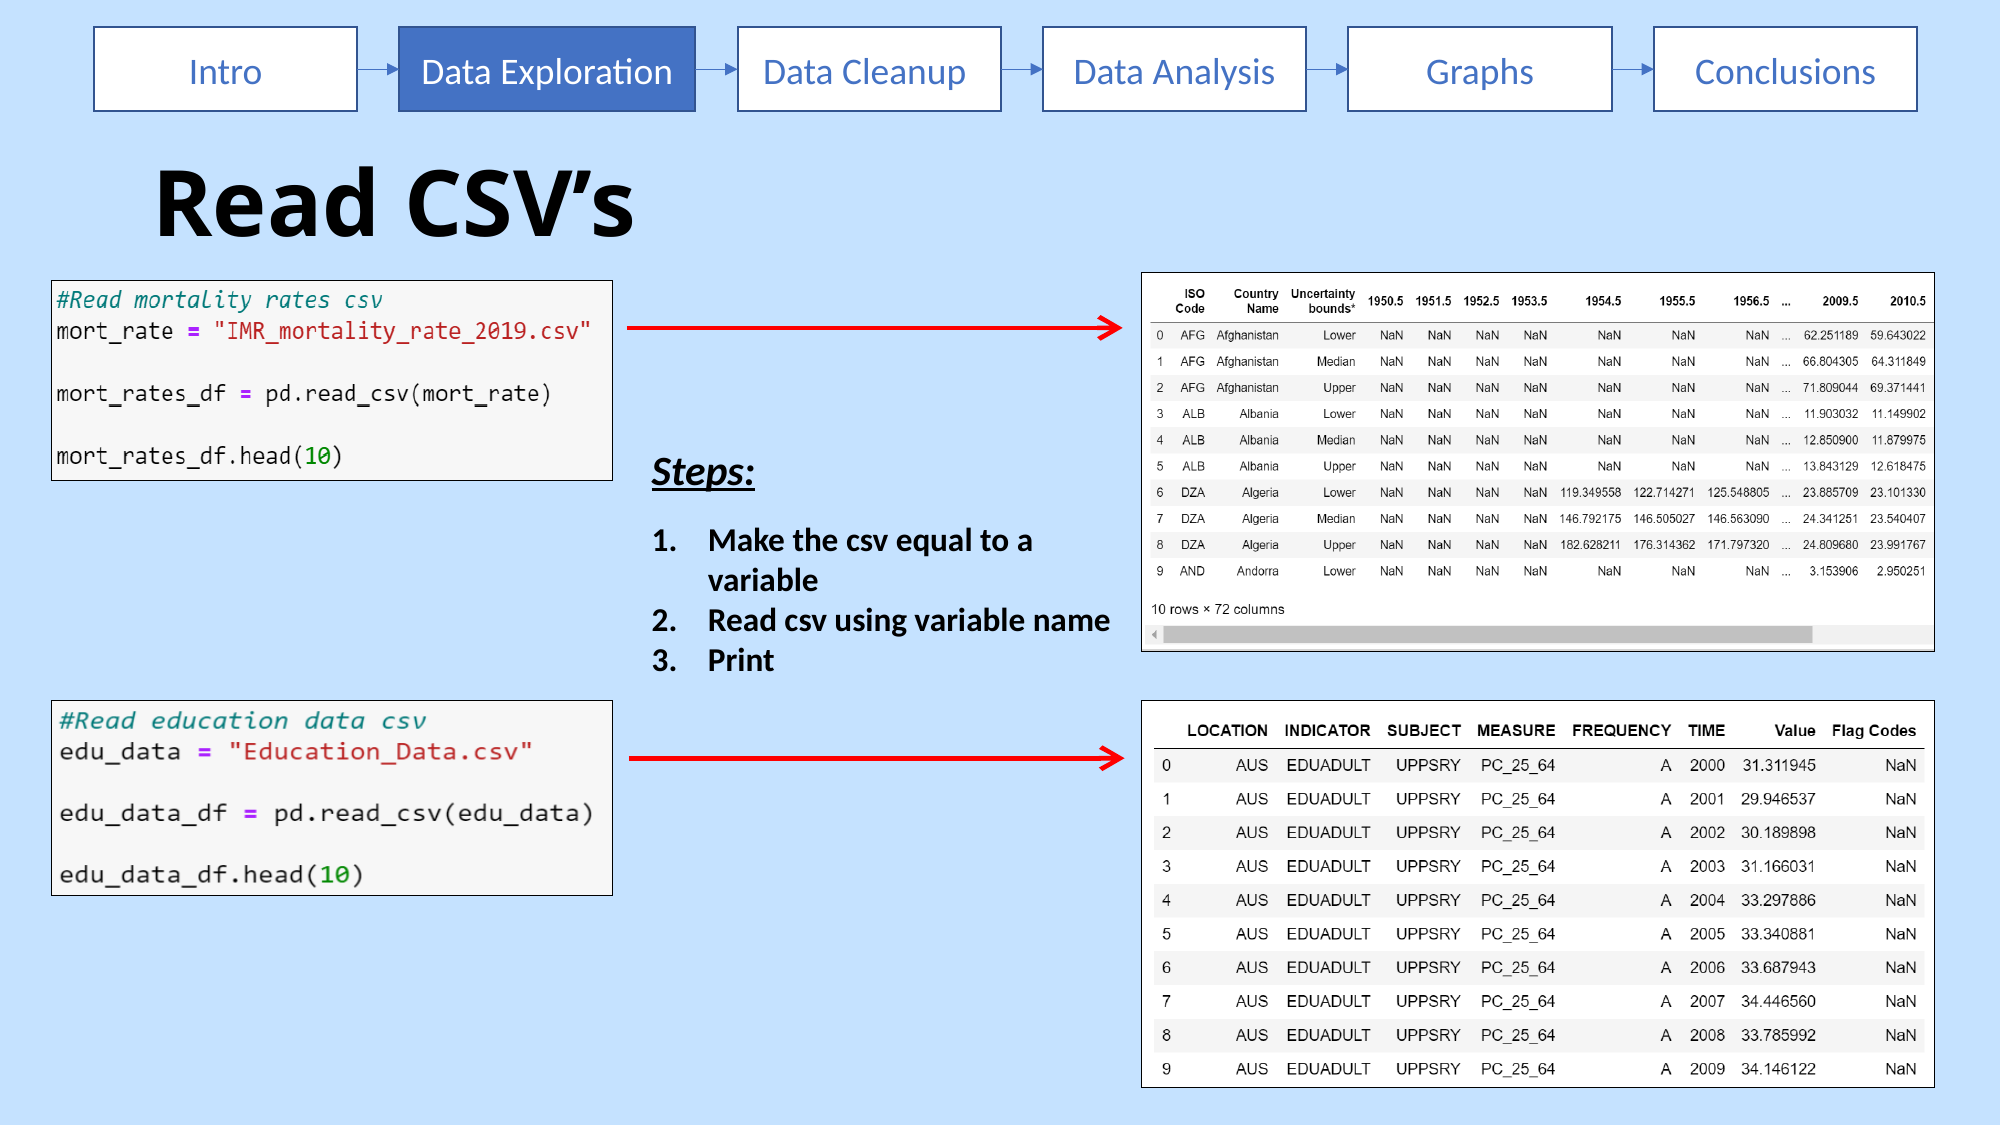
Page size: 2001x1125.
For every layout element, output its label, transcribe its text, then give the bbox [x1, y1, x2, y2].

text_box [93, 26, 1918, 112]
text_box Steps: Make the csv equal to a variable Read csv using variable name Print [636, 436, 1166, 686]
title Read CSV’s [137, 112, 1863, 316]
picture [1141, 272, 1935, 652]
picture [51, 700, 613, 896]
picture [1141, 700, 1935, 1088]
picture [51, 280, 613, 481]
